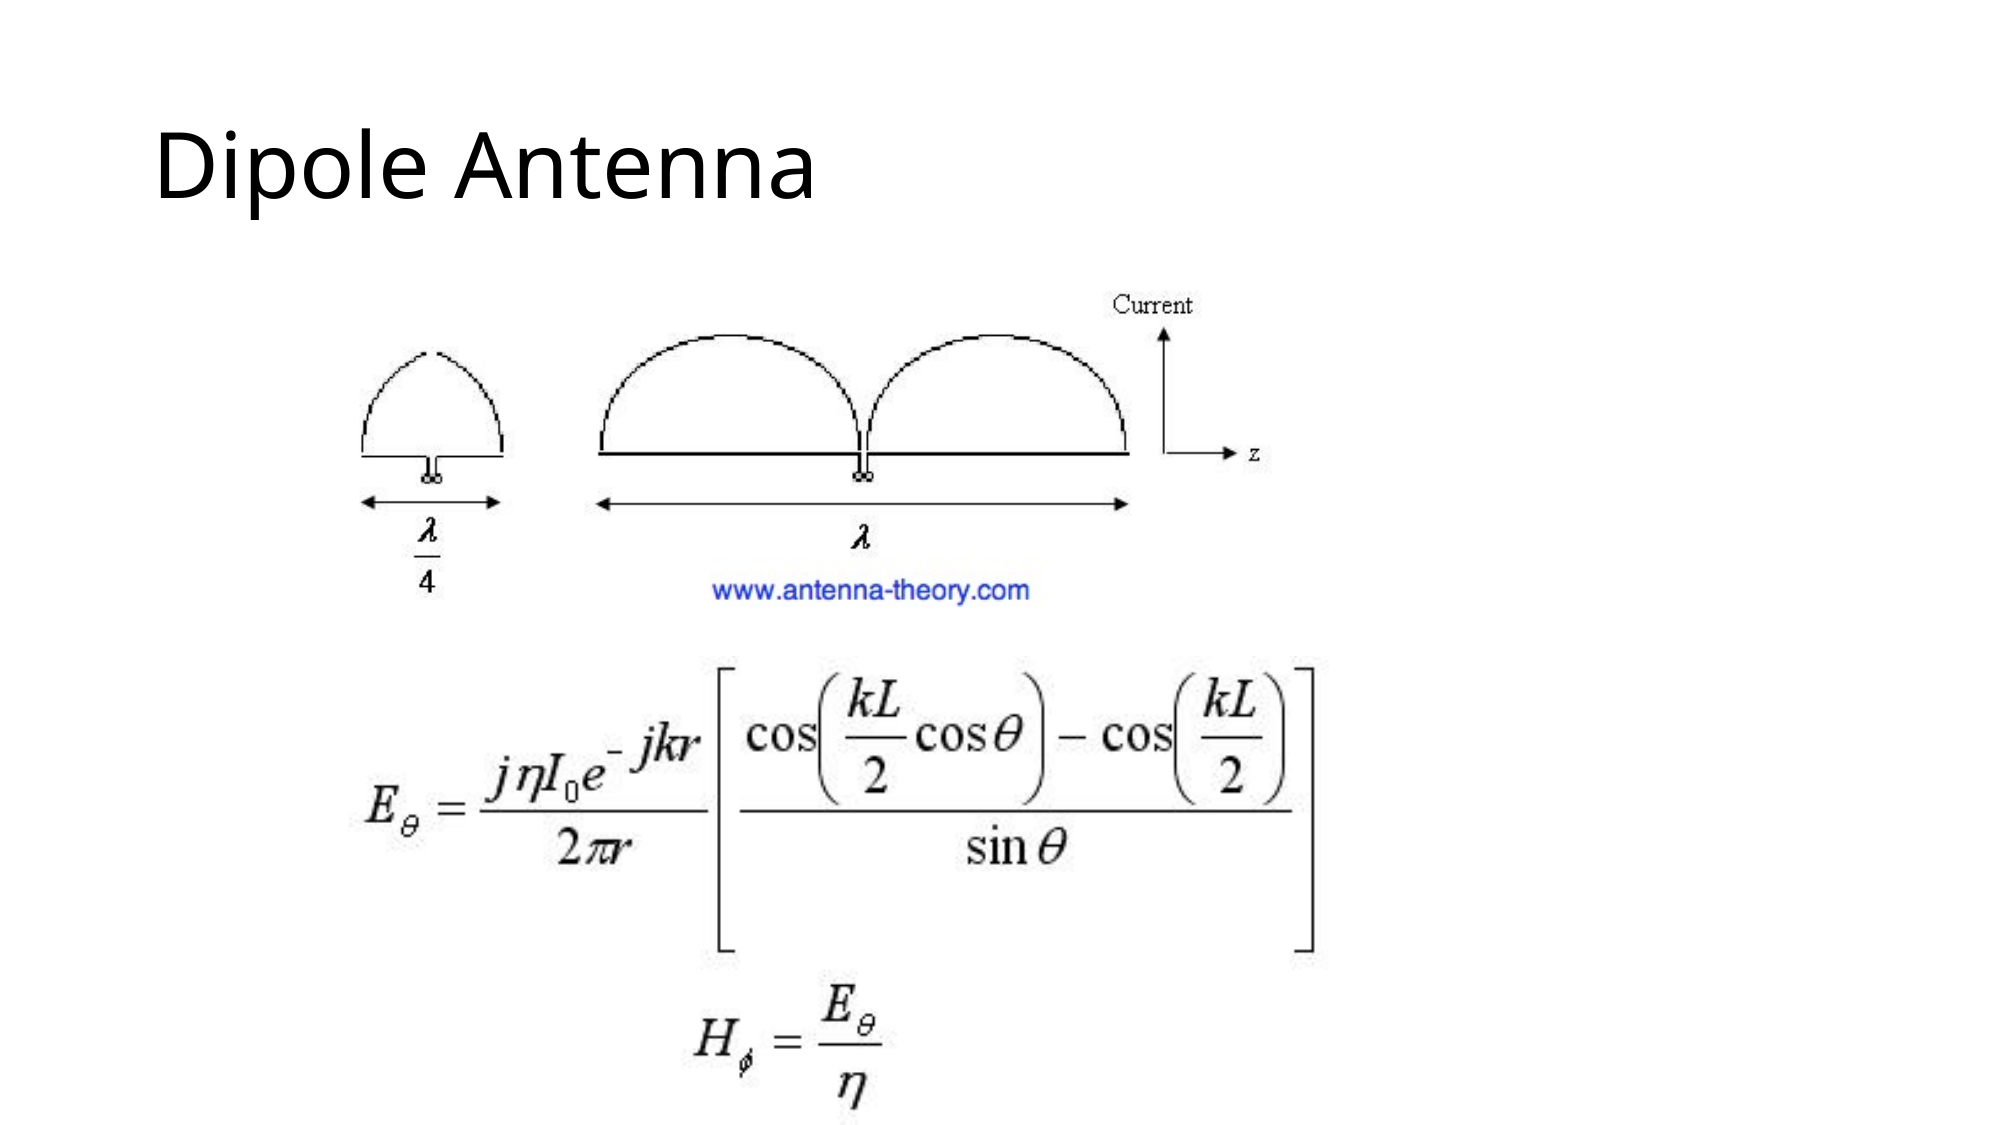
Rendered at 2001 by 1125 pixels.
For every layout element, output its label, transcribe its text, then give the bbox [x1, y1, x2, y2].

title Dipole Antenna [137, 59, 1863, 278]
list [348, 656, 1354, 1125]
picture [318, 277, 1286, 607]
